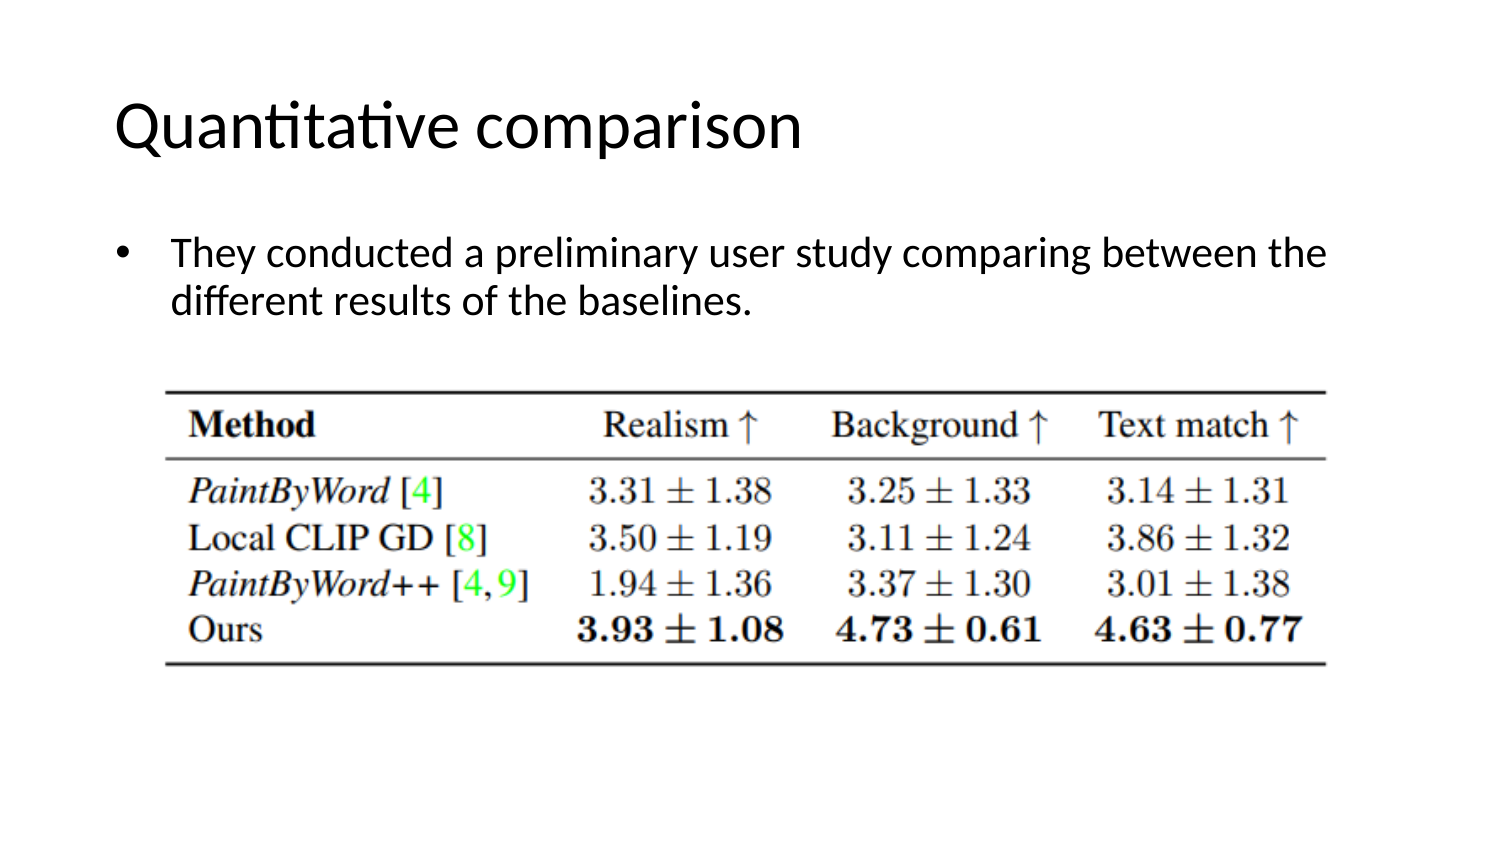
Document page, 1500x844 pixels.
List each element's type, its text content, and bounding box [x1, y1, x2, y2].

picture [146, 356, 1353, 684]
text_box They conducted a preliminary user study comparing between the different results of the baselines. [103, 224, 1397, 760]
text_box Quantitative comparison [103, 5, 1397, 169]
